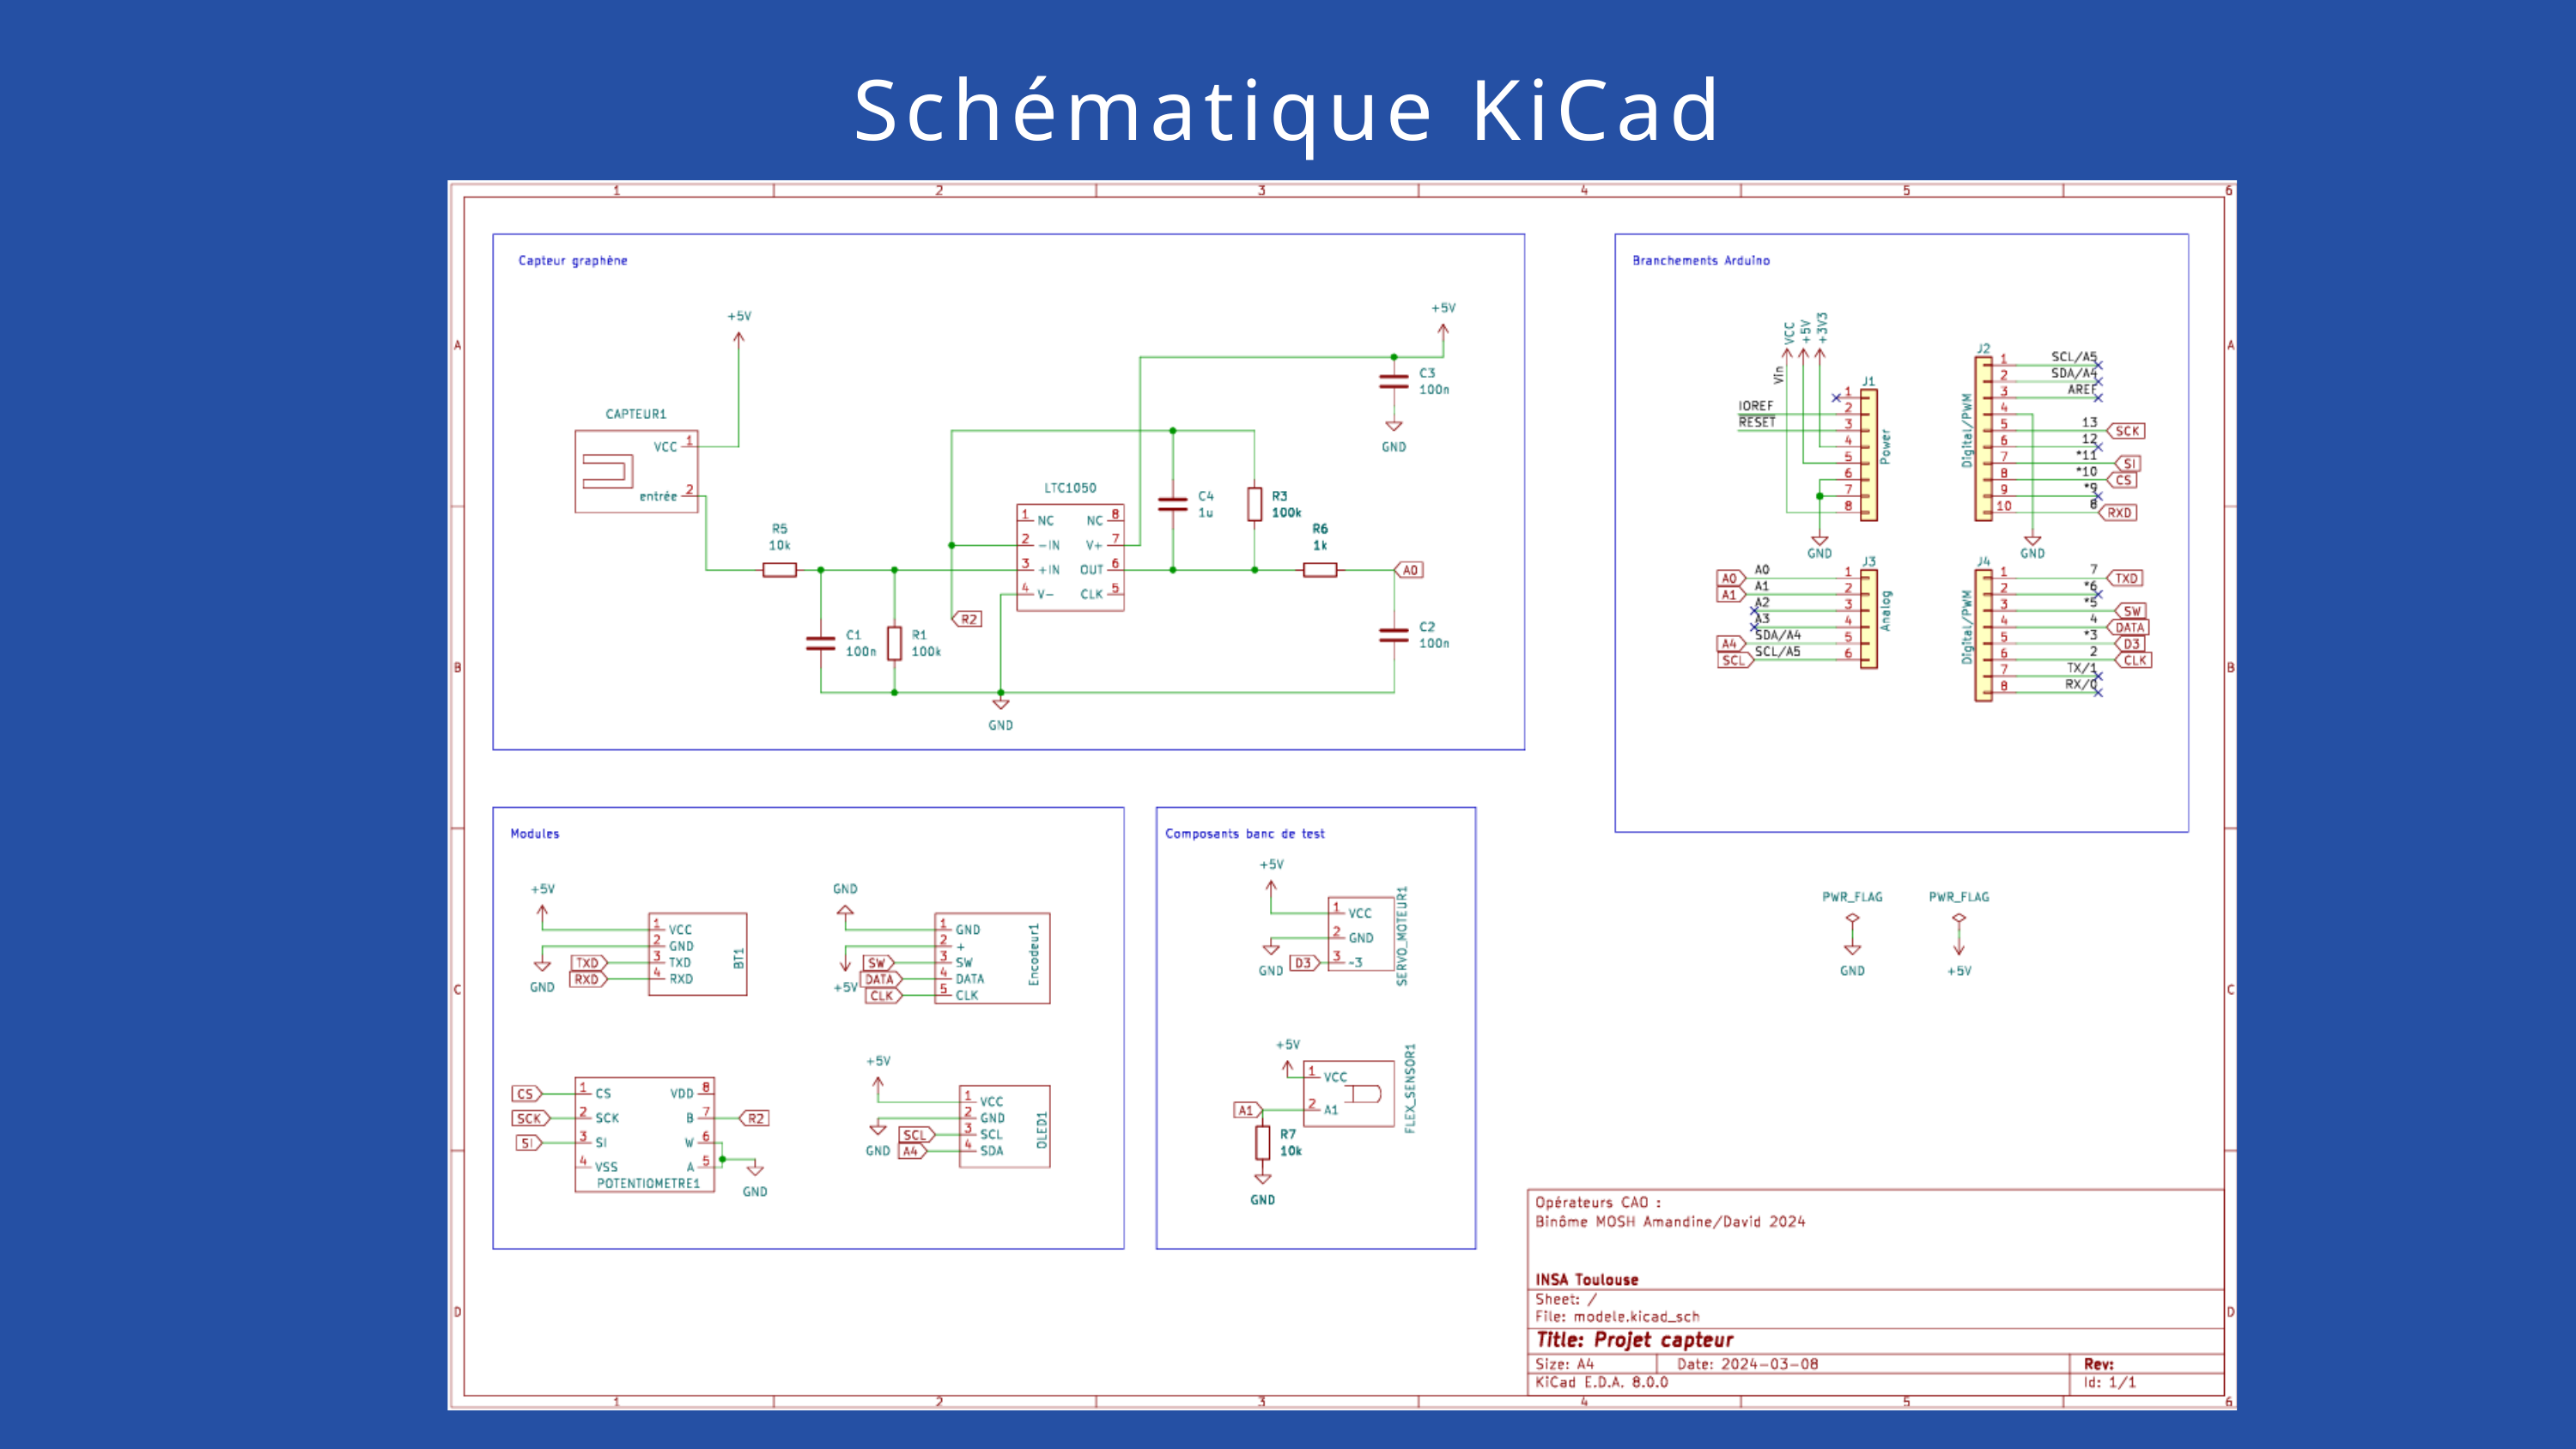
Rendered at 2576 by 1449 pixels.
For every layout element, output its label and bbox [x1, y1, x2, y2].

text_box [0, 0, 2576, 1449]
